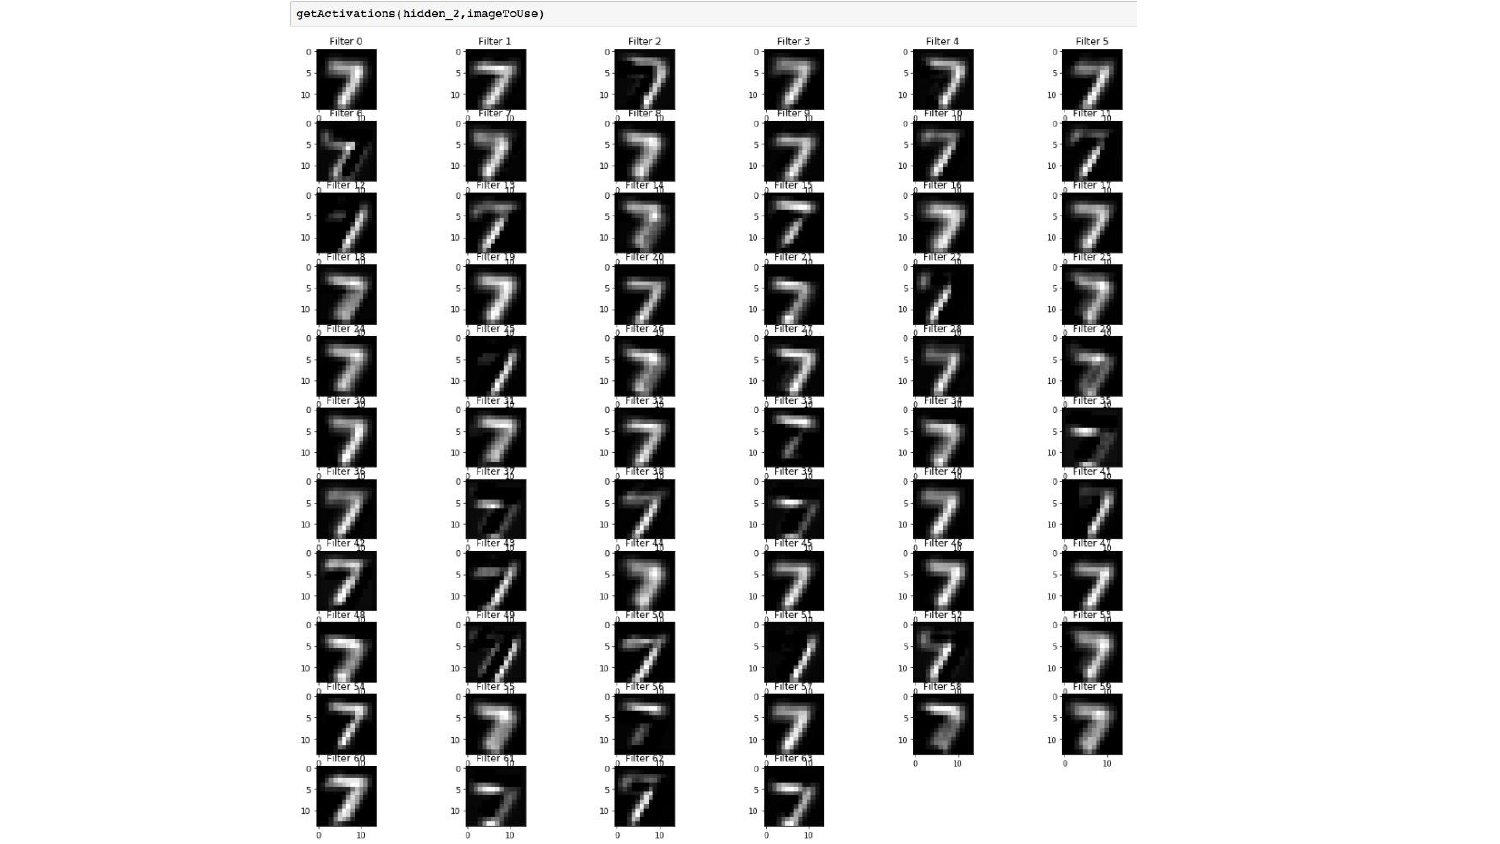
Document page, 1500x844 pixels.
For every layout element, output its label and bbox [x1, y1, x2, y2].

picture [288, 0, 1137, 844]
